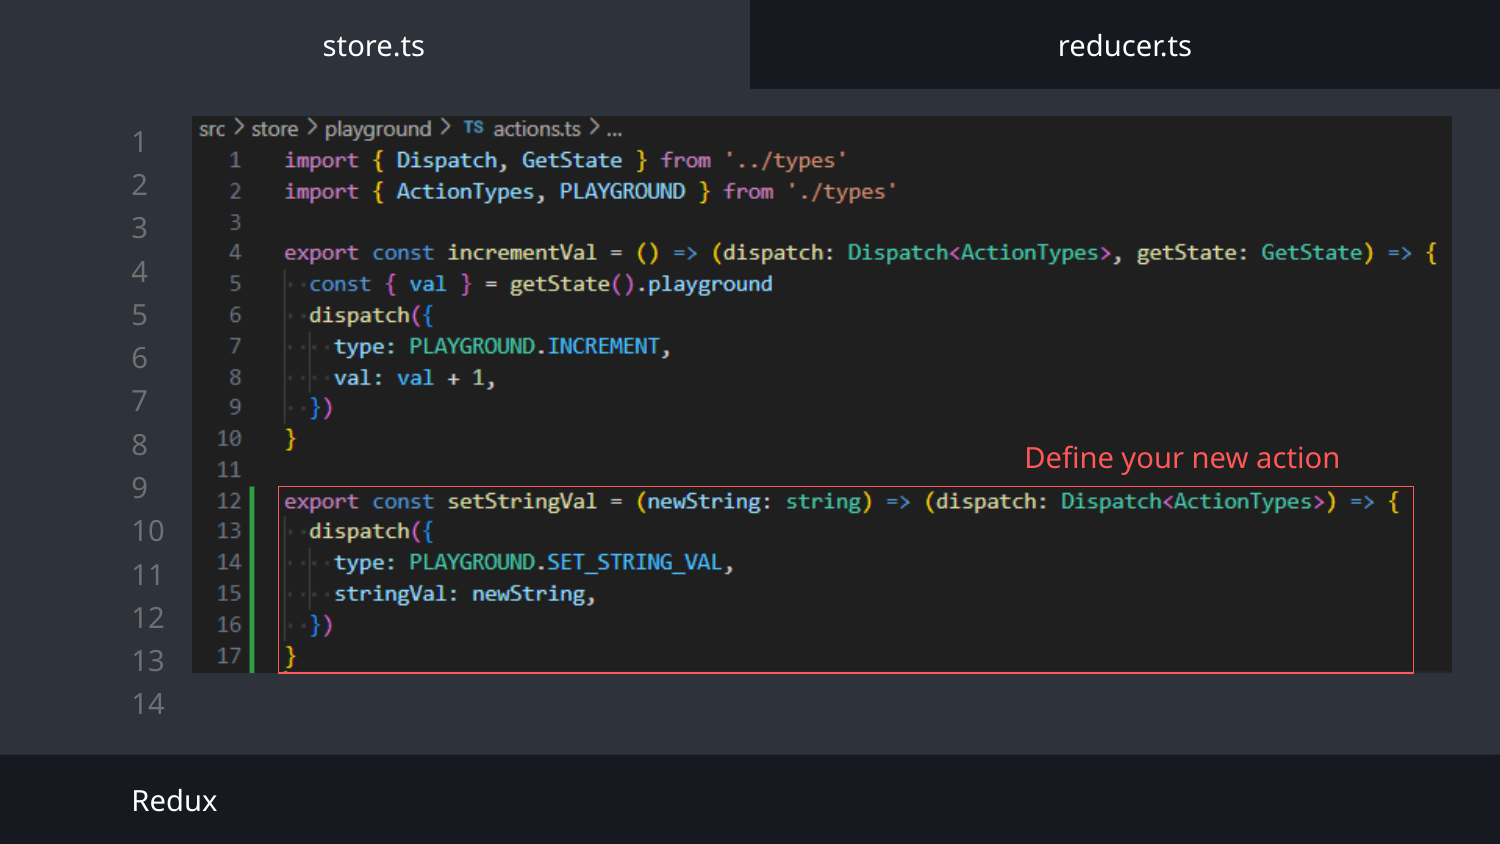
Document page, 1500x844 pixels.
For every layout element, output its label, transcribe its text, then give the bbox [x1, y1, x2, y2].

picture [192, 116, 1453, 674]
subtitle Redux [116, 770, 915, 829]
subtitle store.ts [0, 15, 749, 74]
subtitle reducer.ts [750, 15, 1500, 74]
